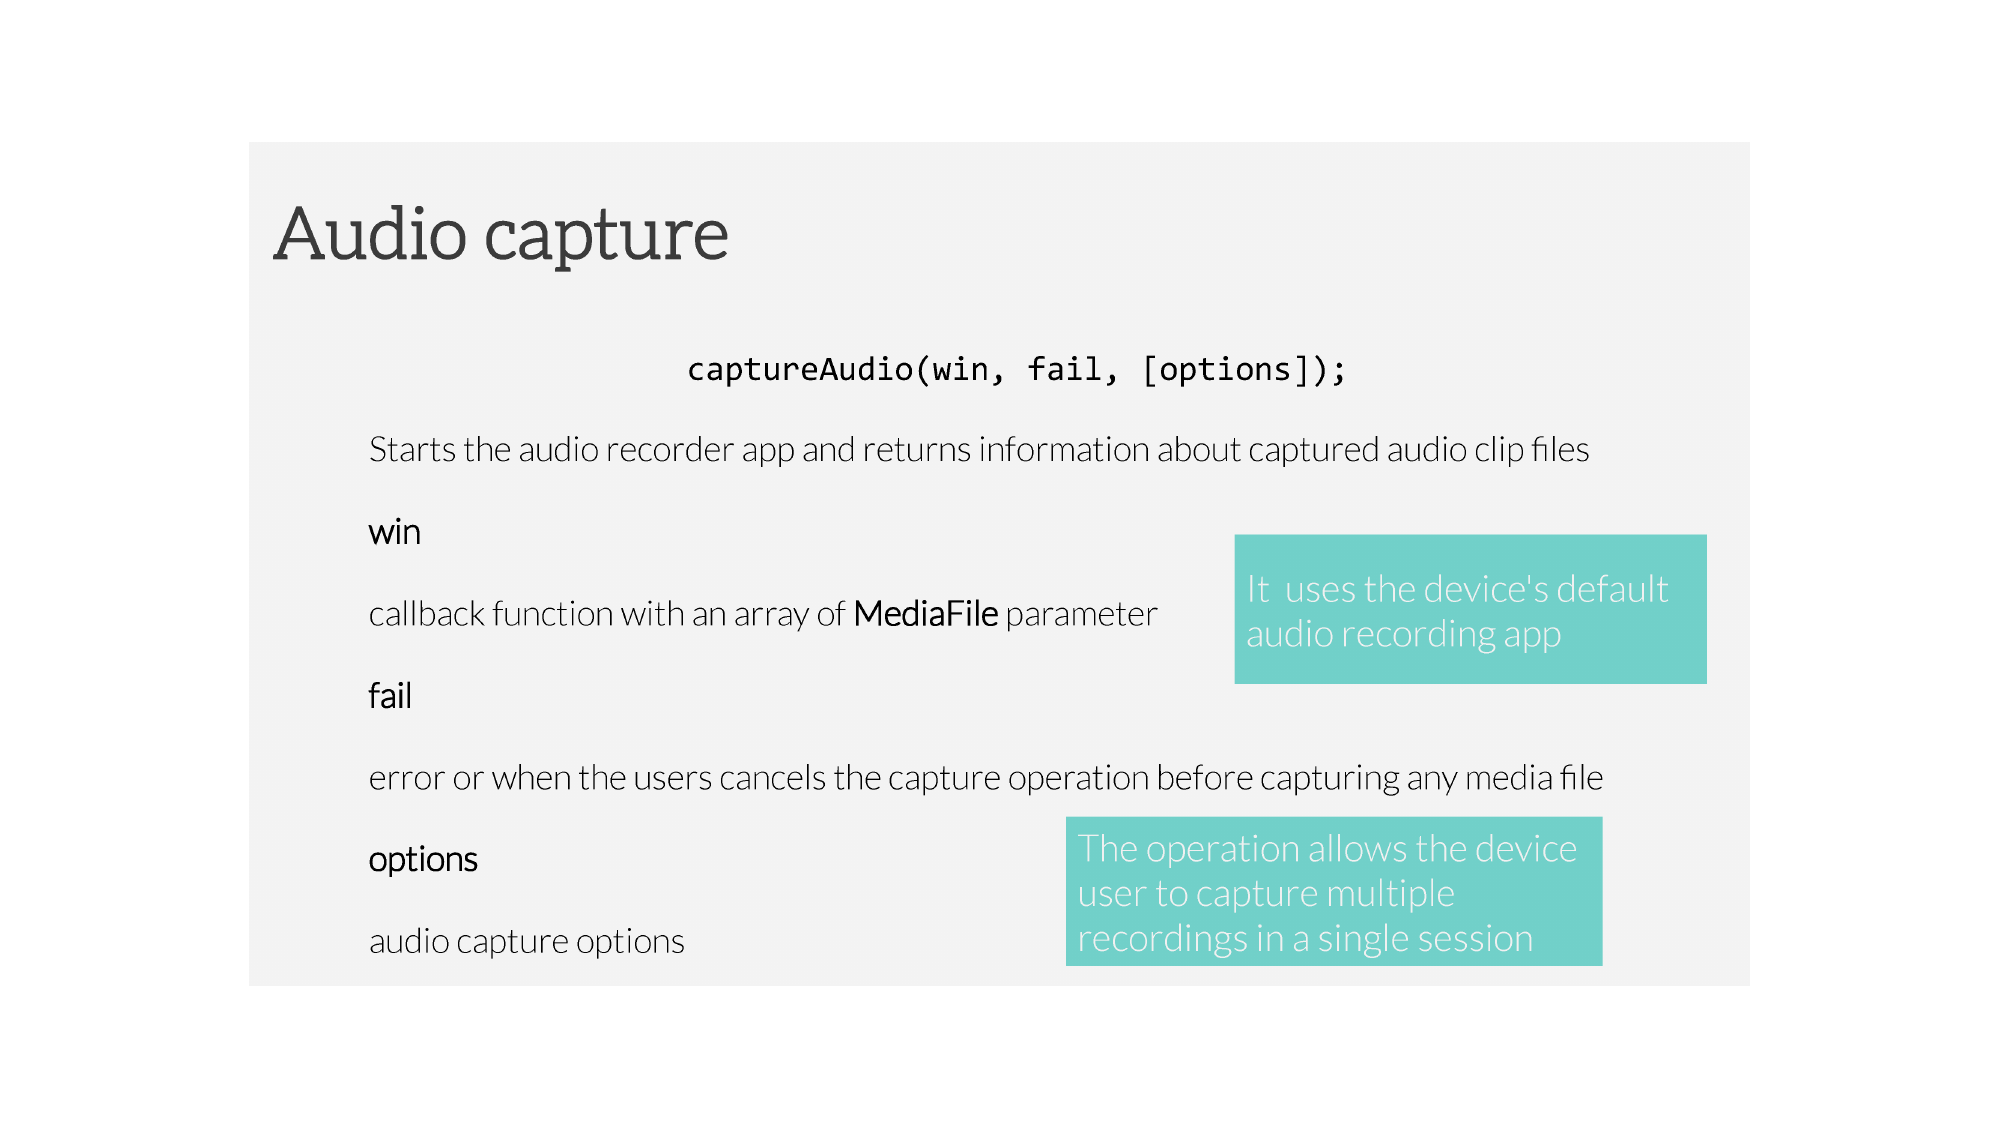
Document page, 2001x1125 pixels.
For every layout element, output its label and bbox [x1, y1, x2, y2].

picture [249, 142, 1750, 986]
